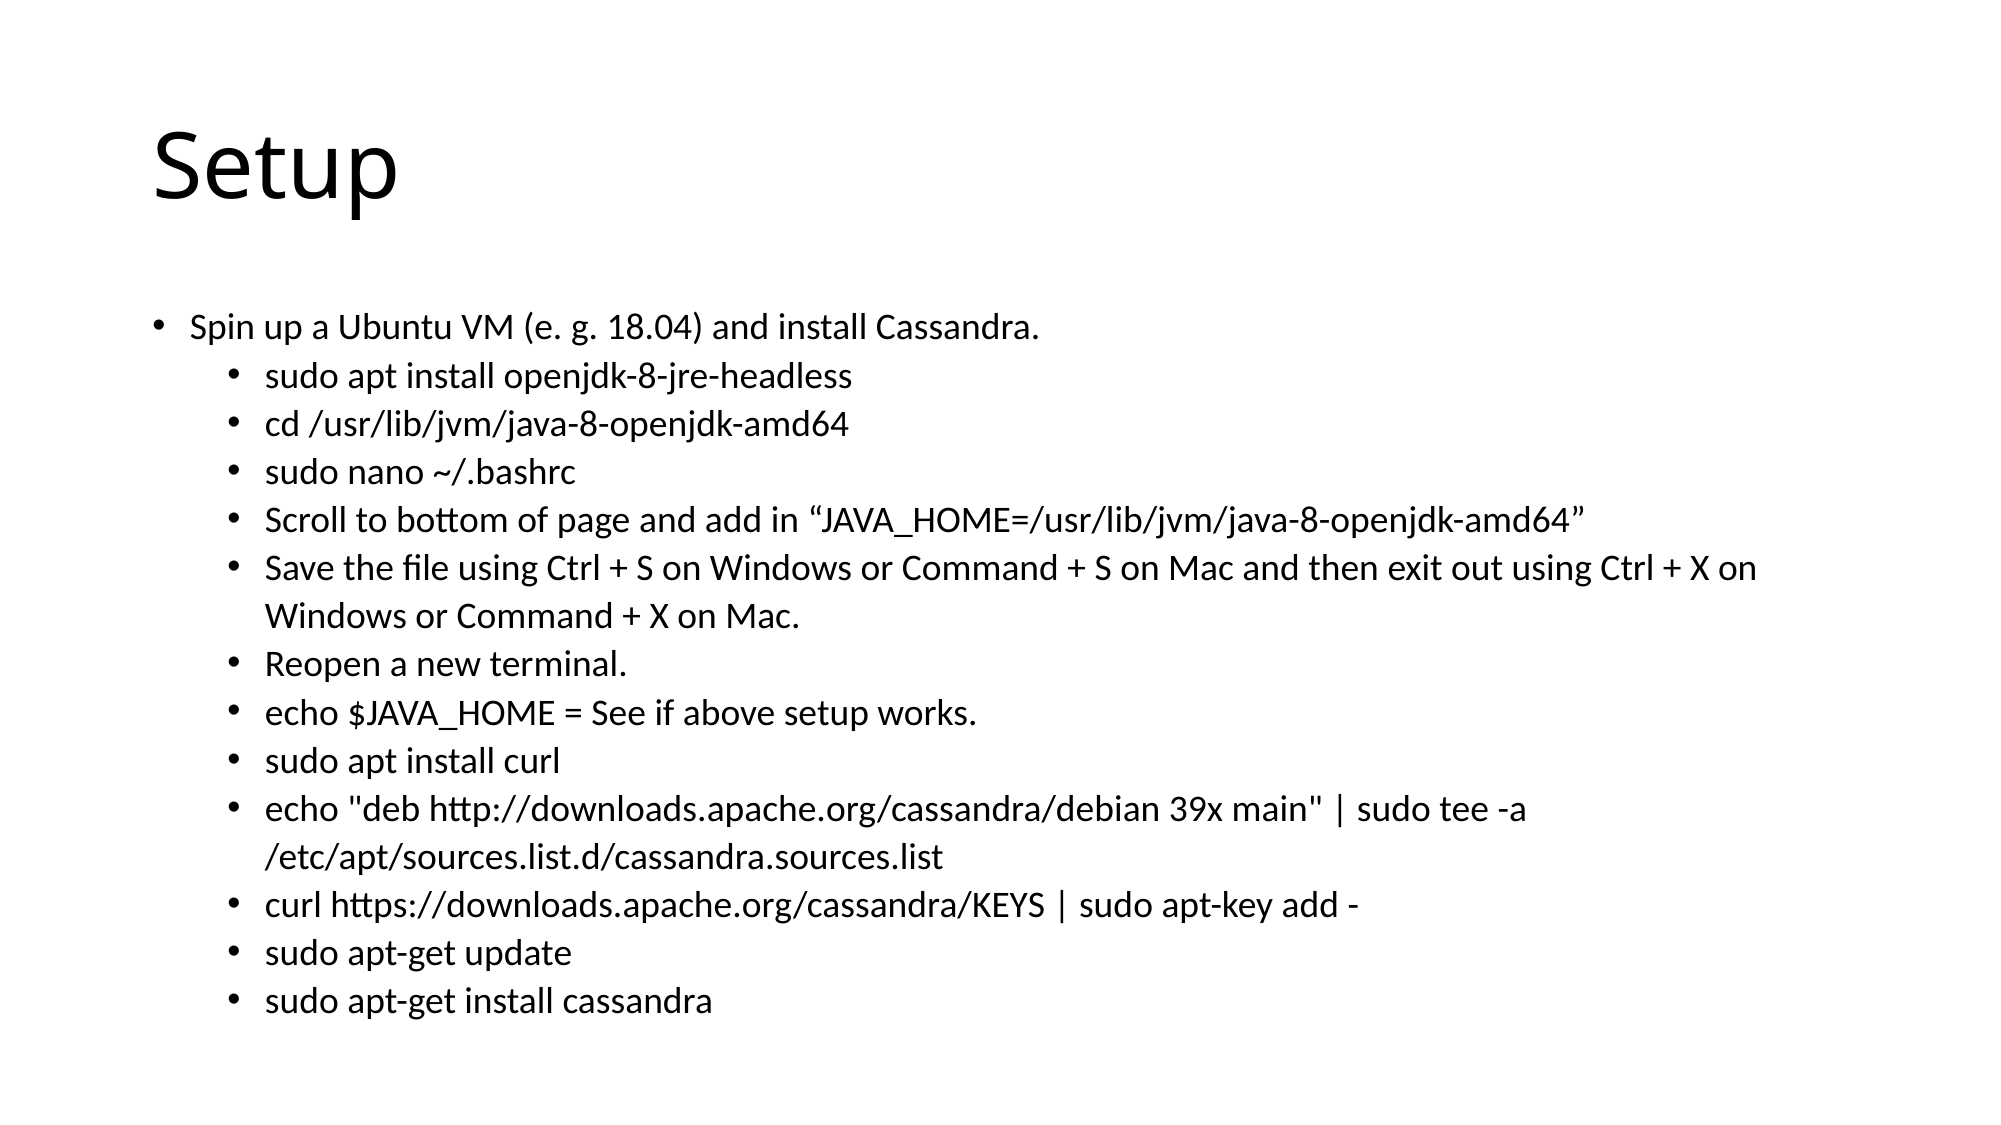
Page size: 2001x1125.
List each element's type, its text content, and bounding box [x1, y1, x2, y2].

title Setup [137, 59, 1863, 278]
list Spin up a Ubuntu VM (e. g. 18.04) and install Cassandra. sudo apt install openjdk-8-jre-headless cd /usr/lib/jvm/java-8-openjdk-amd64 sudo nano ~/.bashrc Scroll to bottom of page and add in “JAVA_HOME=/usr/lib/jvm/java-8-openjdk-amd64” Save the file using Ctrl + S on Windows or Command + S on Mac and then exit out using Ctrl + X on Windows or Command + X on Mac. Reopen a new terminal. echo $JAVA_HOME = See if above setup works. sudo apt install curl echo "deb http://downloads.apache.org/cassandra/debian 39x main" | sudo tee -a /etc/apt/sources.list.d/cassandra.sources.list curl https://downloads.apache.org/cassandra/KEYS | sudo apt-key add - sudo apt-get update sudo apt-get install cassandra [137, 299, 1863, 1014]
